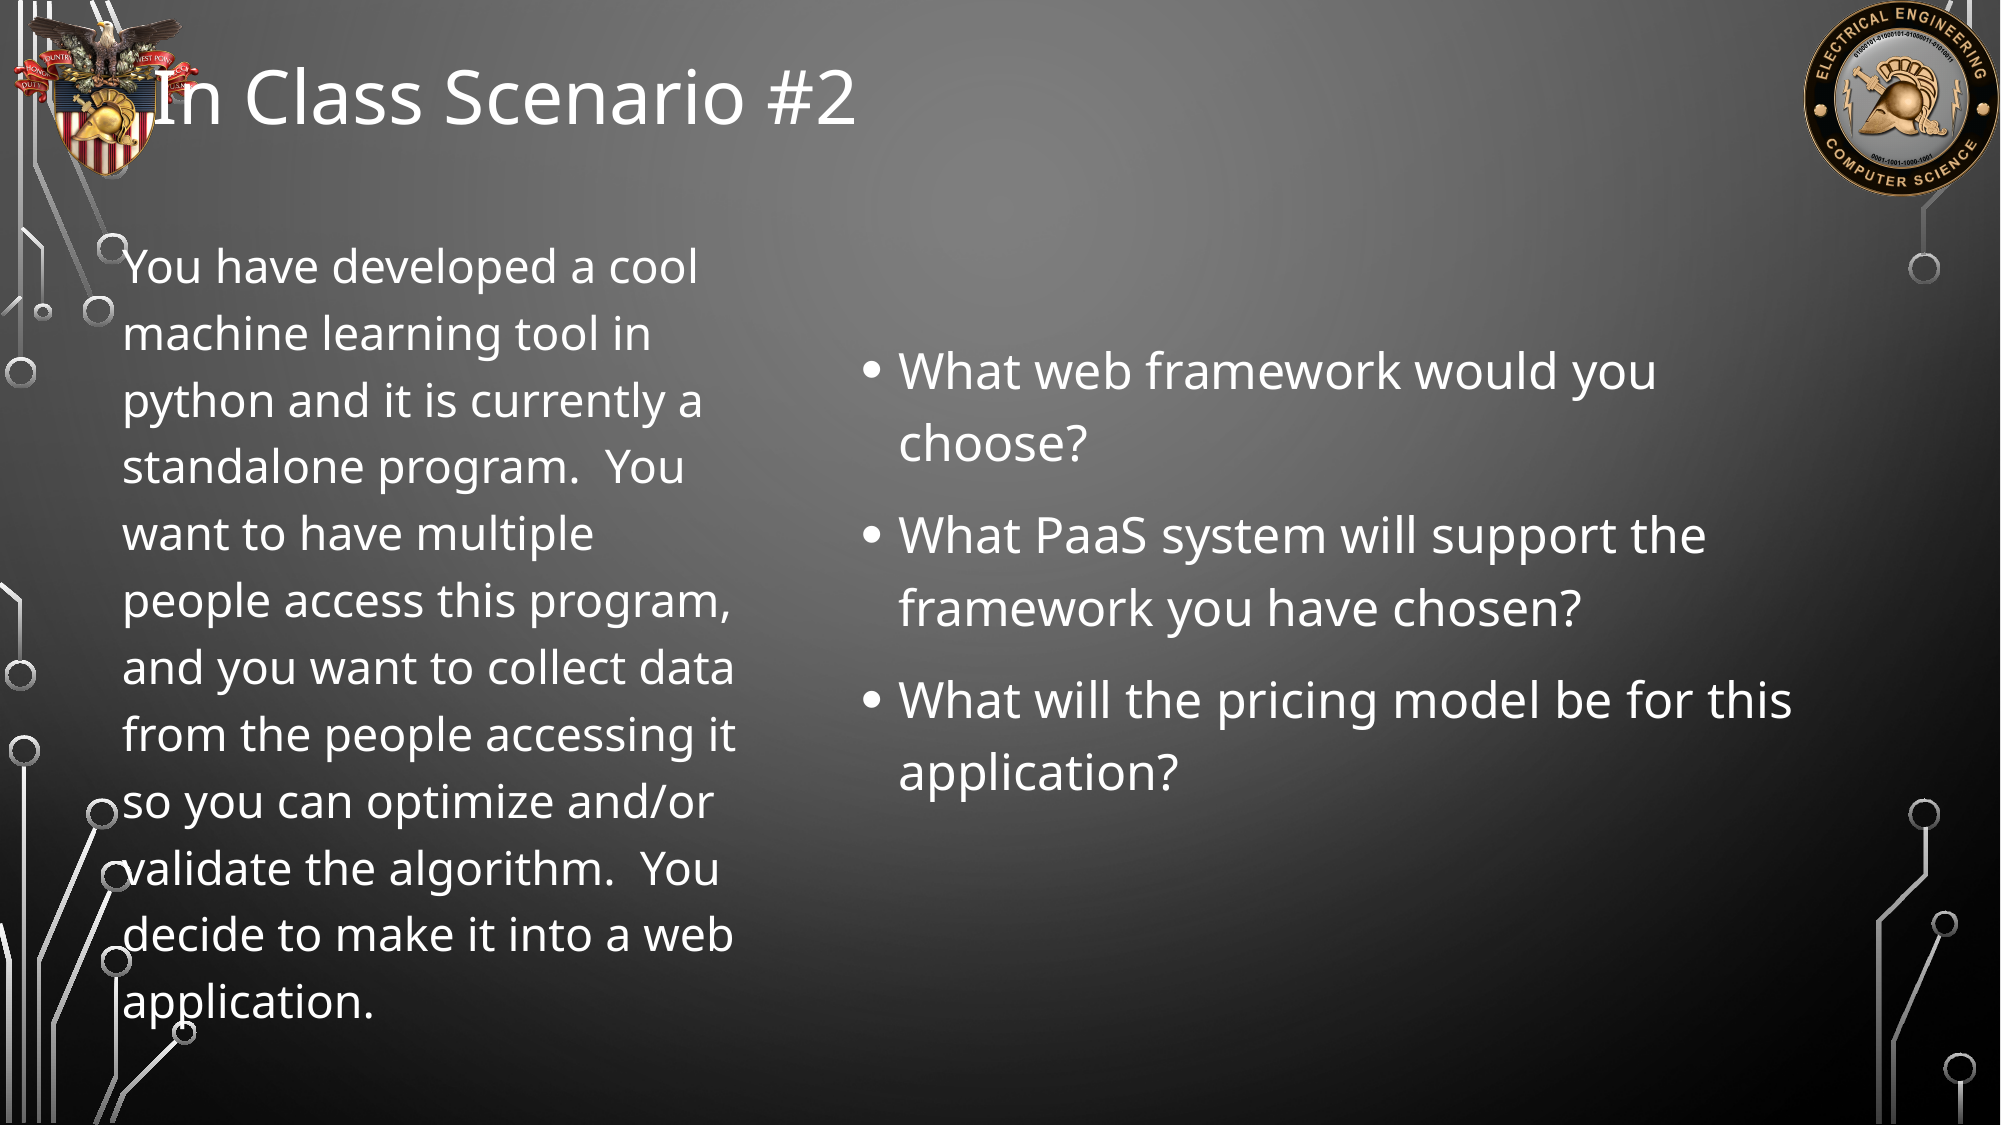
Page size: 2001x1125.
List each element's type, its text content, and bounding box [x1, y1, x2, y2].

picture [1803, 0, 2000, 197]
list What web framework would you choose? What PaaS system will support the framework you have chosen? What will the pricing model be for this application? [845, 97, 1813, 950]
title In Class Scenario #2 [137, 75, 1312, 148]
list You have developed a cool machine learning tool in python and it is currently a standalone program. You want to have multiple people access this program, and you want to collect data from the people accessing it so you can optimize and/or validate the algorithm. You decide to make it into a web application. [106, 218, 752, 1050]
picture [0, 0, 215, 195]
